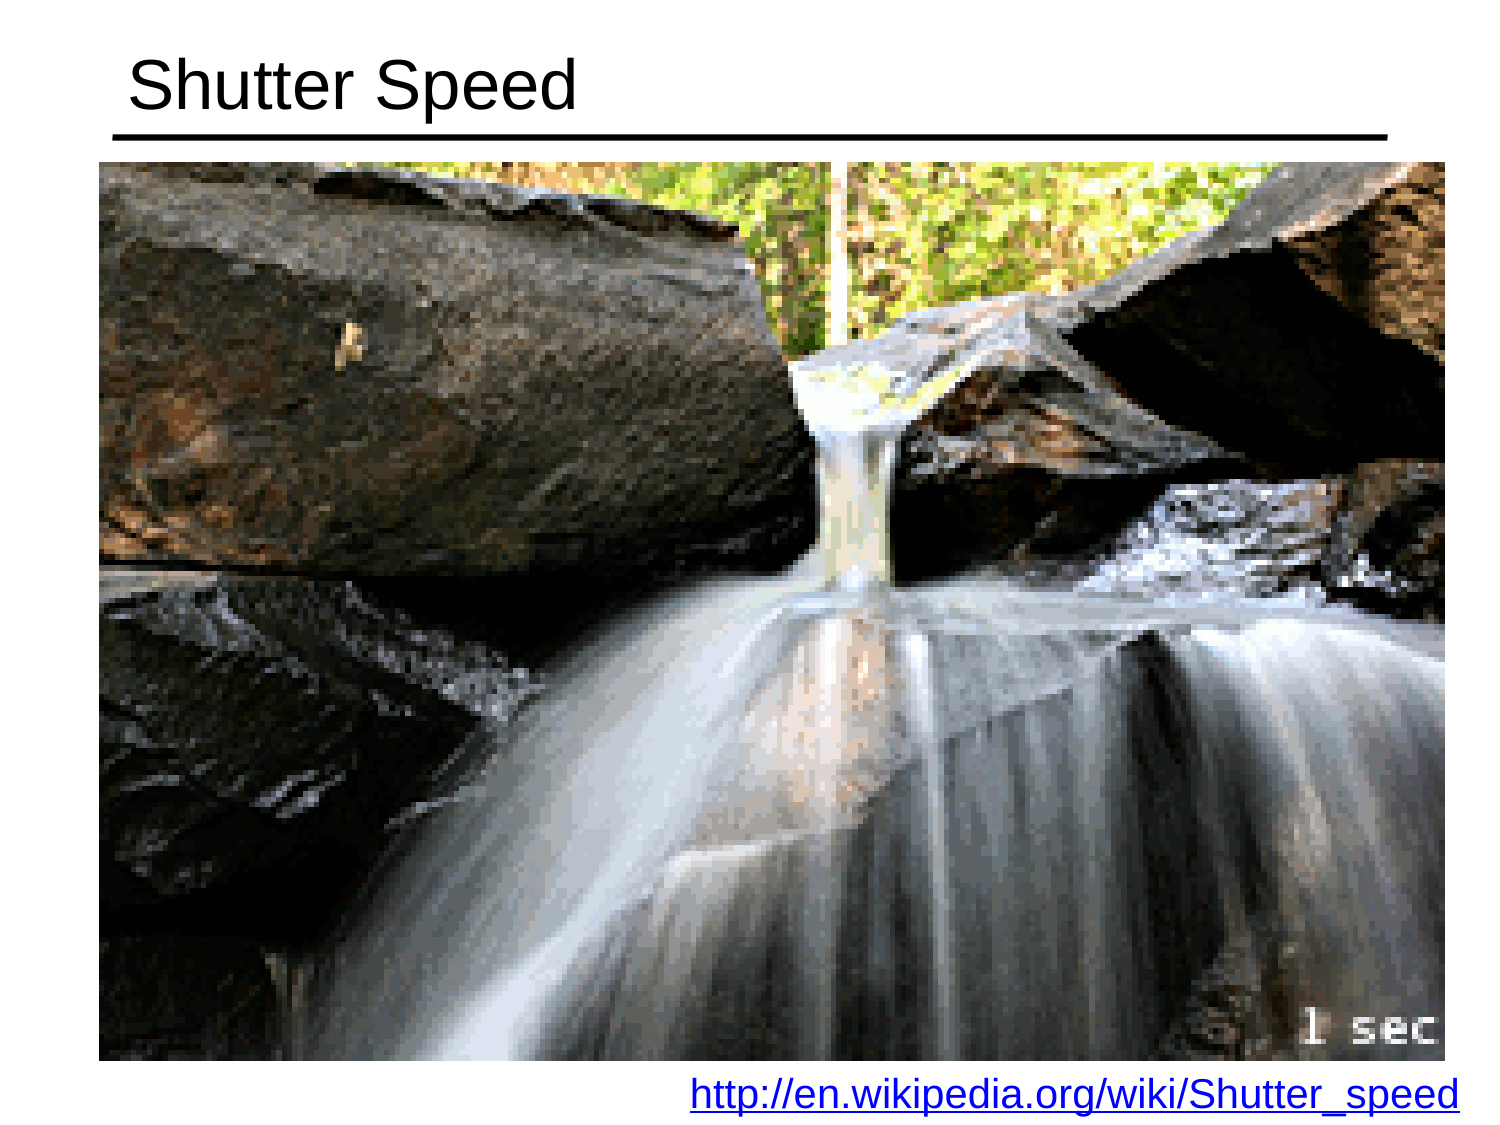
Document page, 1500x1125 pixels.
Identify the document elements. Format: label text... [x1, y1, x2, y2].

text_box http://en.wikipedia.org/wiki/Shutter_speed [674, 1059, 1500, 1125]
picture [99, 162, 1446, 1062]
title Shutter Speed [112, 12, 1388, 150]
